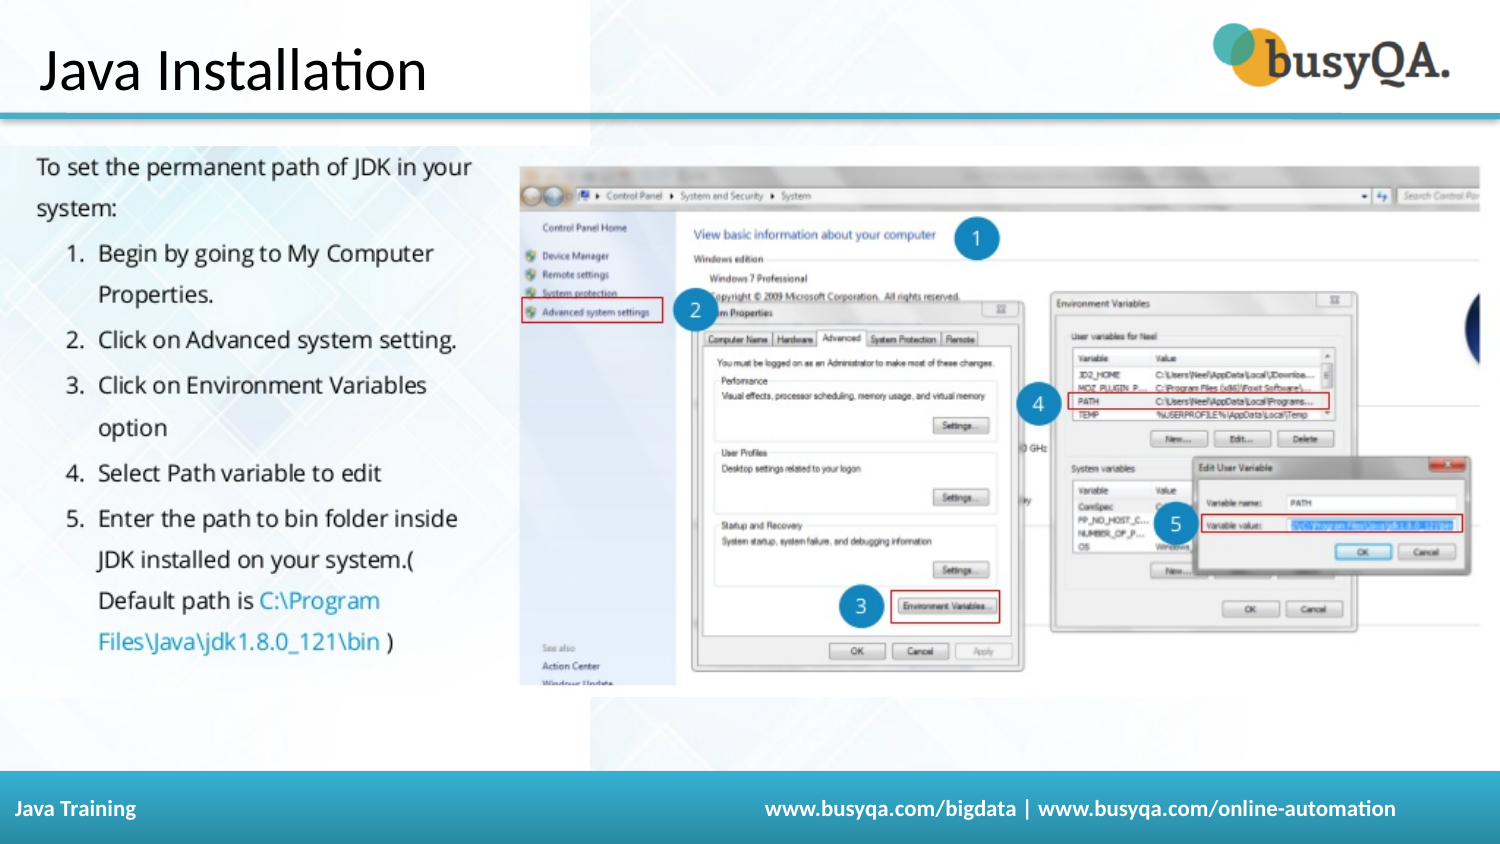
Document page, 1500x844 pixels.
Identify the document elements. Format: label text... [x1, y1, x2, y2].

title Java Installation [24, 21, 1375, 110]
picture [0, 119, 1500, 772]
picture [0, 0, 1500, 113]
